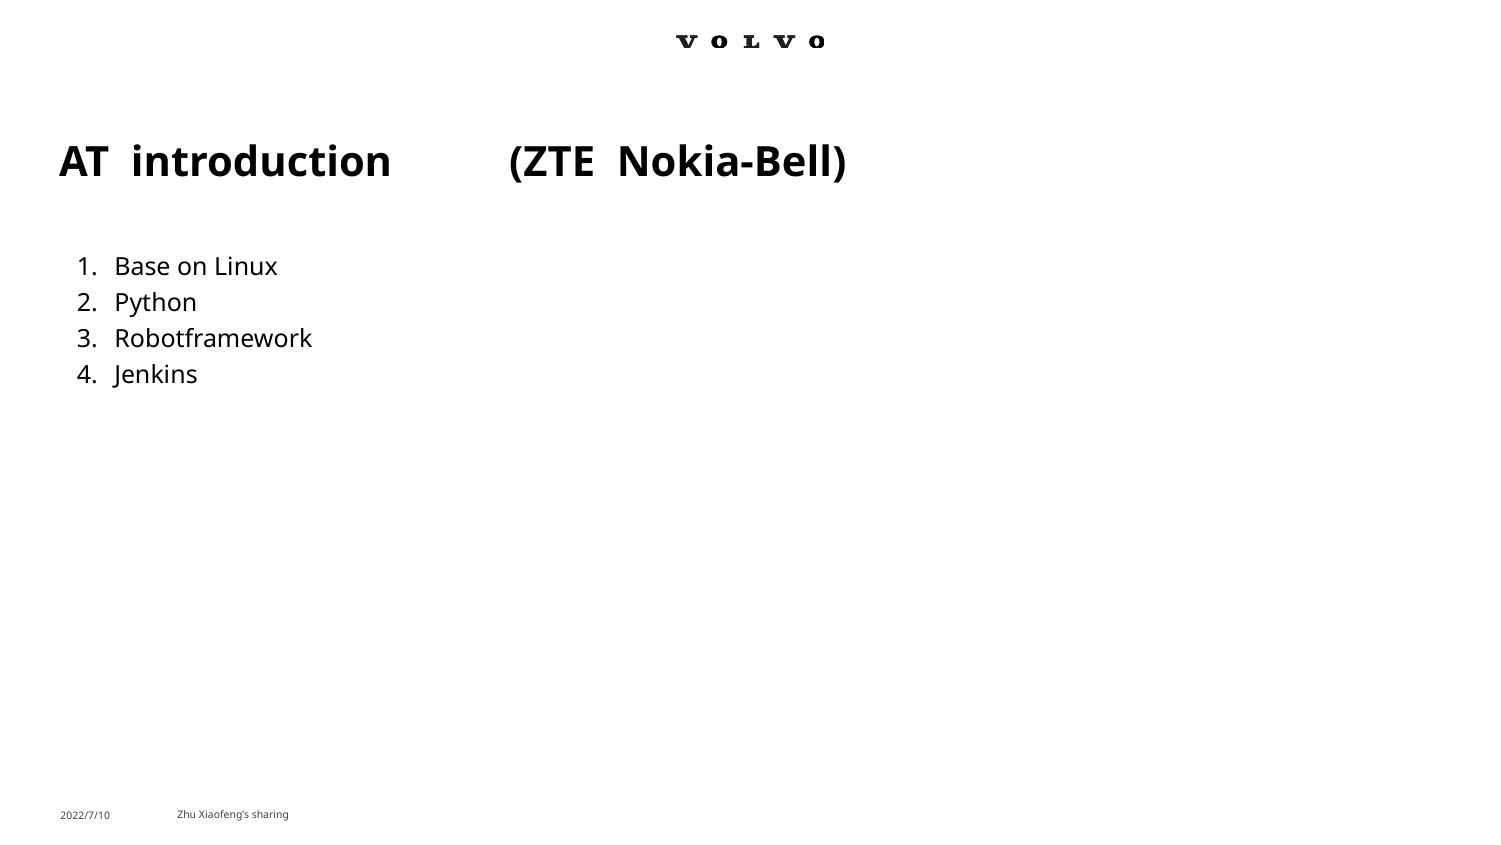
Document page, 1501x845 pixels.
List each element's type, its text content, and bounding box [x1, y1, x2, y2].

text_box Base on Linux Python Robotframework Jenkins [76, 244, 1405, 663]
footer Zhu Xiaofeng’s sharing [177, 806, 727, 824]
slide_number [59, 806, 136, 824]
title AT introduction (ZTE Nokia-Bell) [59, 132, 1436, 186]
